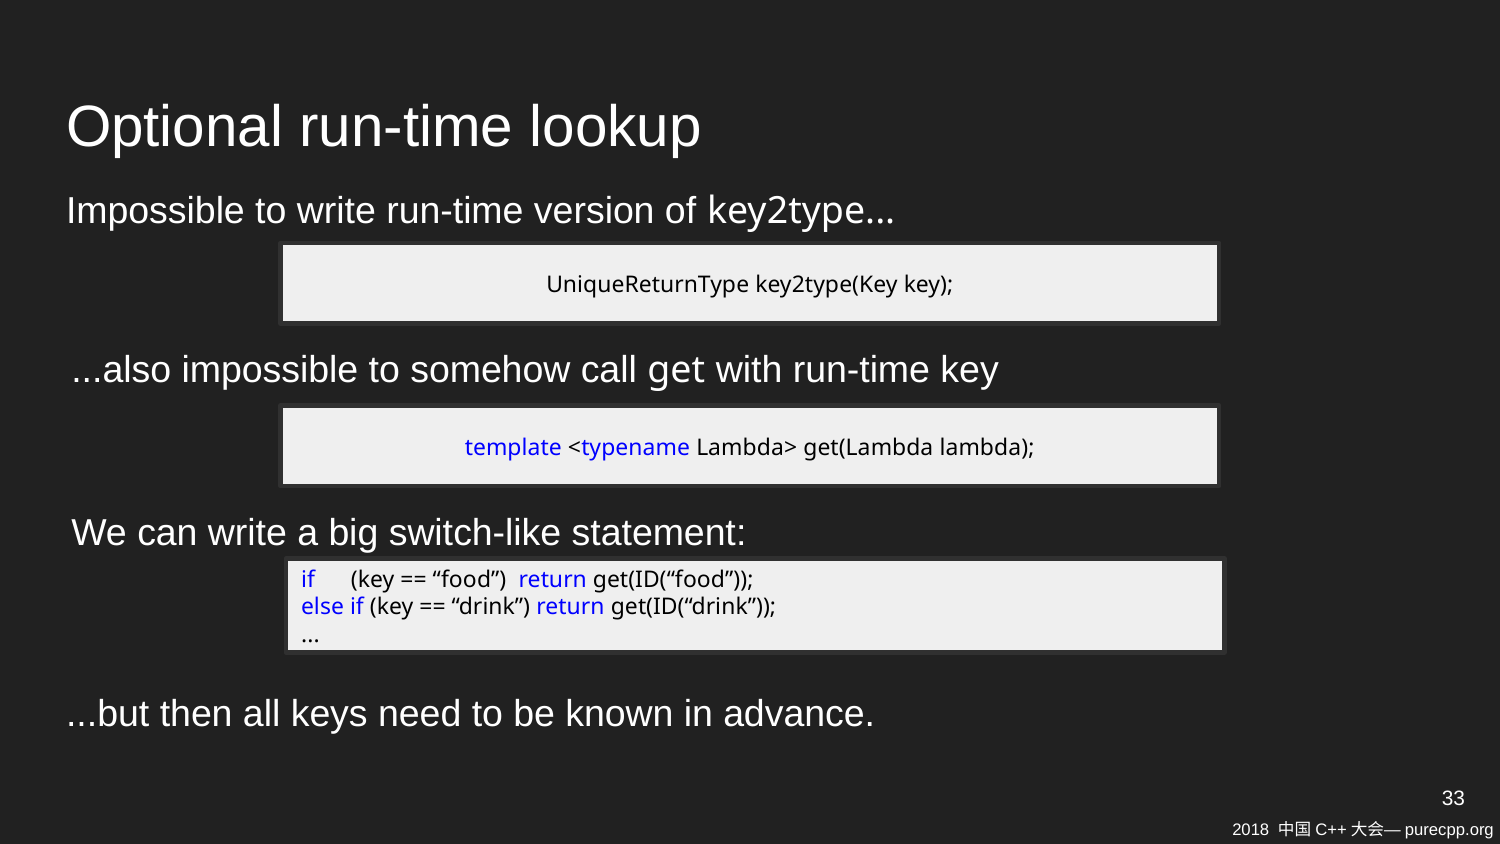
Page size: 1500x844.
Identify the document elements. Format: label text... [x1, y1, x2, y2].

text_box UniqueReturnType key2type(Key key); [280, 243, 1220, 323]
list Impossible to write run-time version of key2type... [51, 164, 1449, 238]
slide_number 33 [1389, 764, 1480, 830]
text_box if (key == “food”) return get(ID(“food”)); else if (key == “drink”) return get(ID(“drink”)); ... [285, 561, 1225, 653]
list We can write a big switch-like statement: [56, 486, 1454, 561]
list ...but then all keys need to be known in advance. [51, 651, 1253, 733]
list ...also impossible to somehow call get with run-time key [56, 323, 1454, 398]
text_box template <typename Lambda> get(Lambda lambda); [280, 405, 1220, 486]
title Optional run-time lookup [51, 72, 1449, 164]
